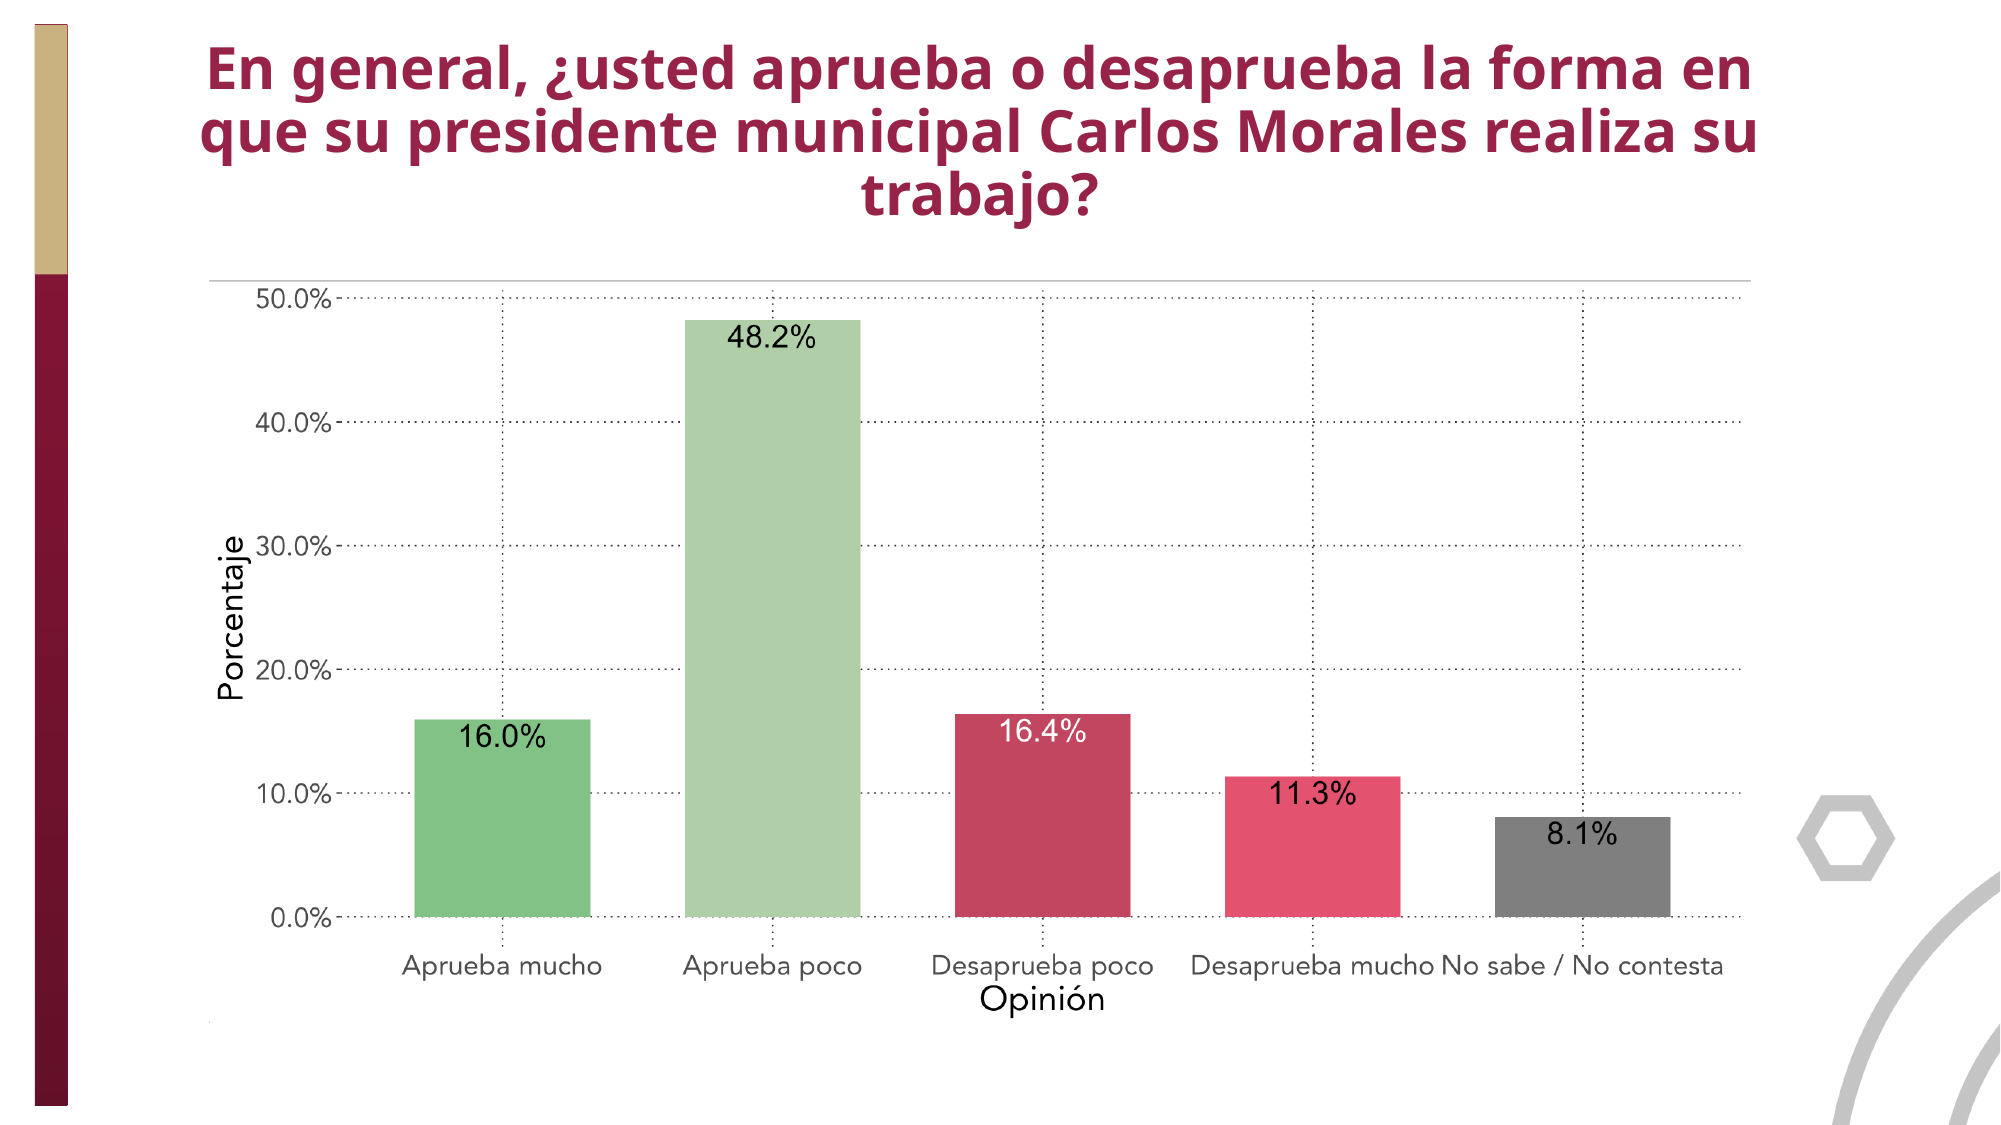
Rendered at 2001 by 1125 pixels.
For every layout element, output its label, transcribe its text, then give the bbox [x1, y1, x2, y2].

title En general, ¿usted aprueba o desaprueba la forma en que su presidente municipal Carlos Morales realiza su trabajo? [137, 59, 1823, 278]
picture [209, 277, 2001, 1125]
